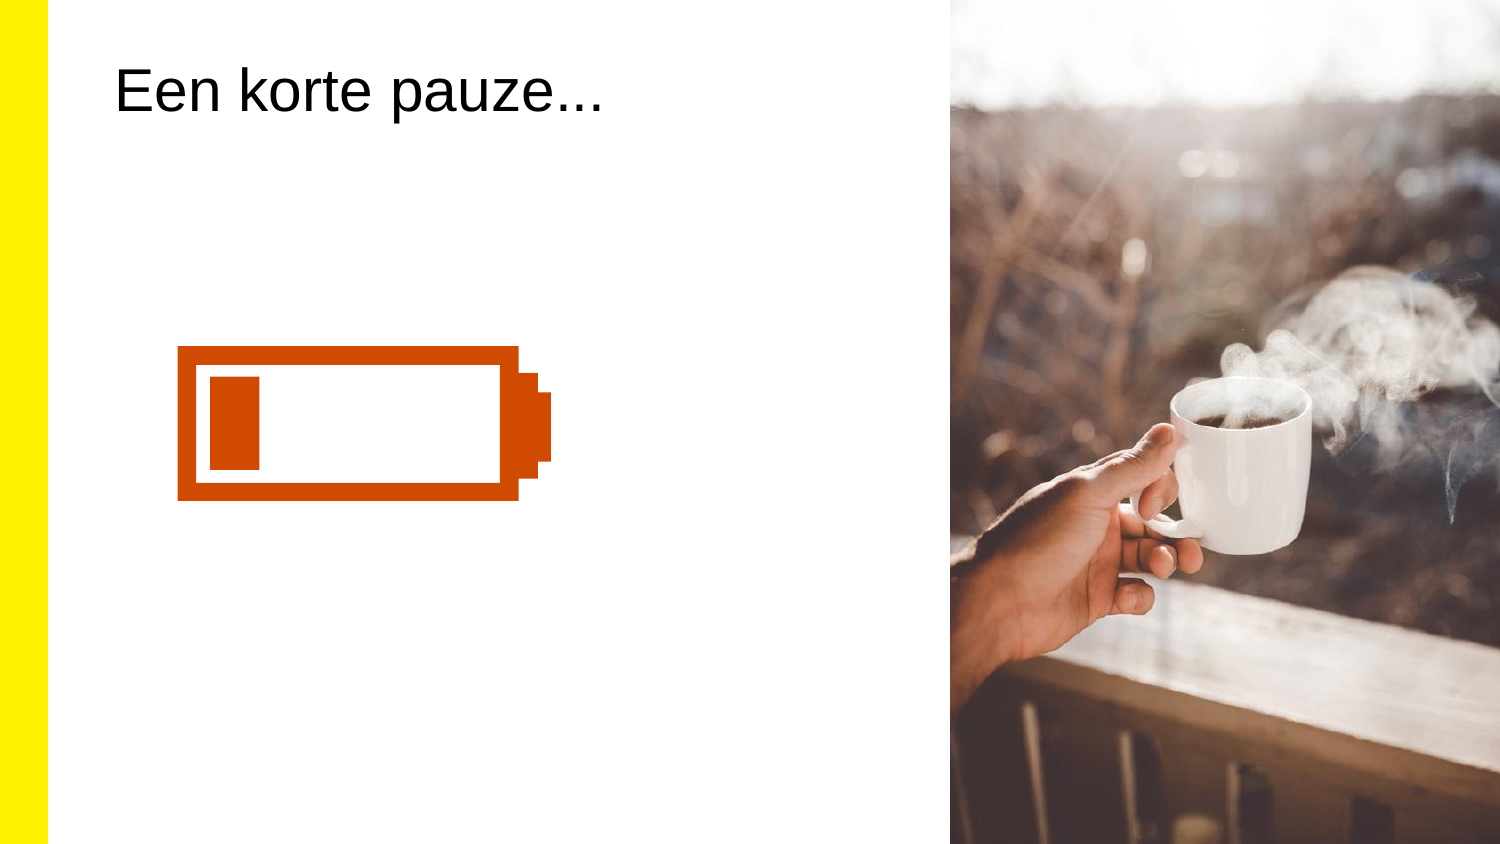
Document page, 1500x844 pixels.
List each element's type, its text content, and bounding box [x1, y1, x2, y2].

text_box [134, 202, 583, 651]
text_box Een korte pauze... [103, 44, 944, 167]
picture [949, 0, 1500, 844]
